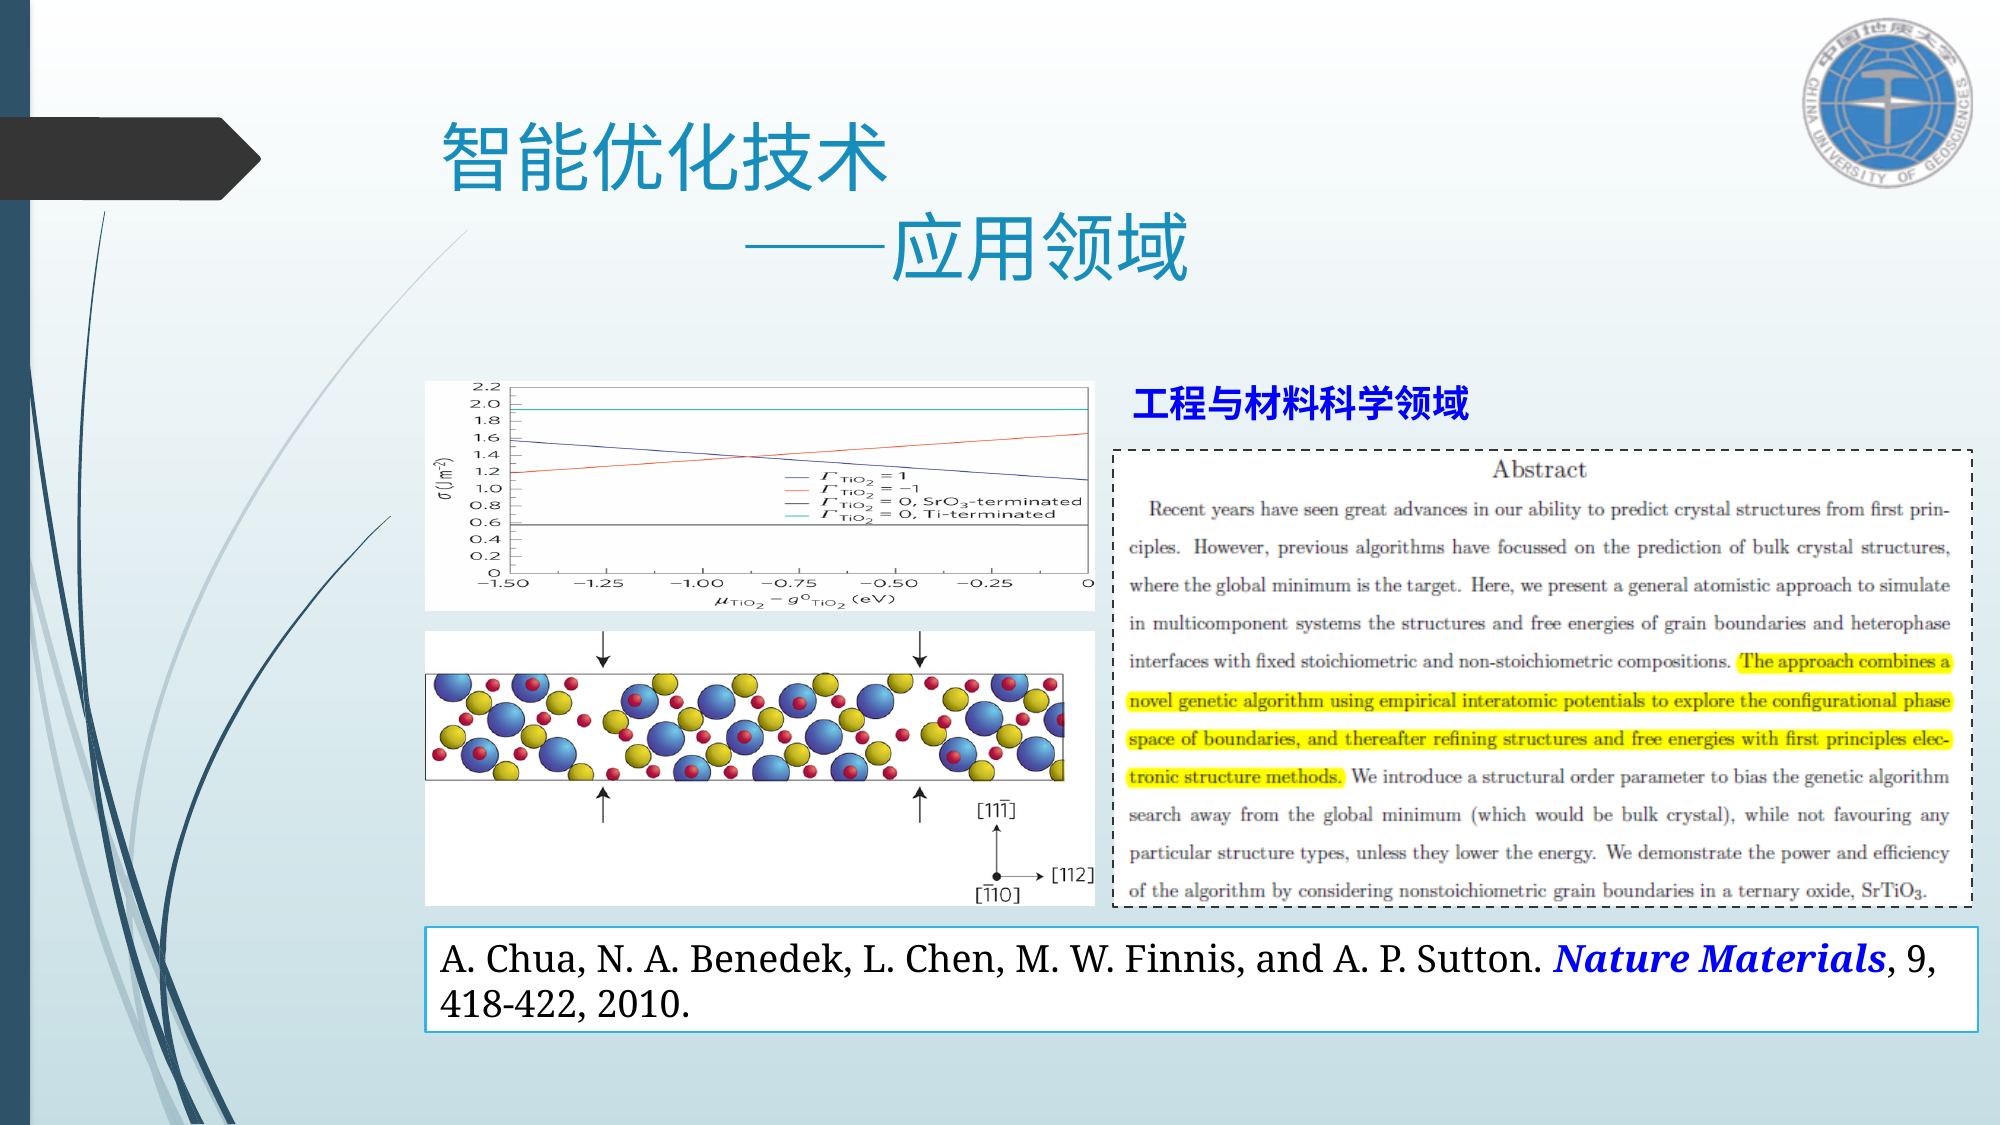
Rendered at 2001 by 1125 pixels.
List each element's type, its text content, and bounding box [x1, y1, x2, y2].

picture [1801, 17, 1974, 189]
title 智能优化技术 ——应用领域 [425, 102, 1888, 313]
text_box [425, 371, 1979, 988]
